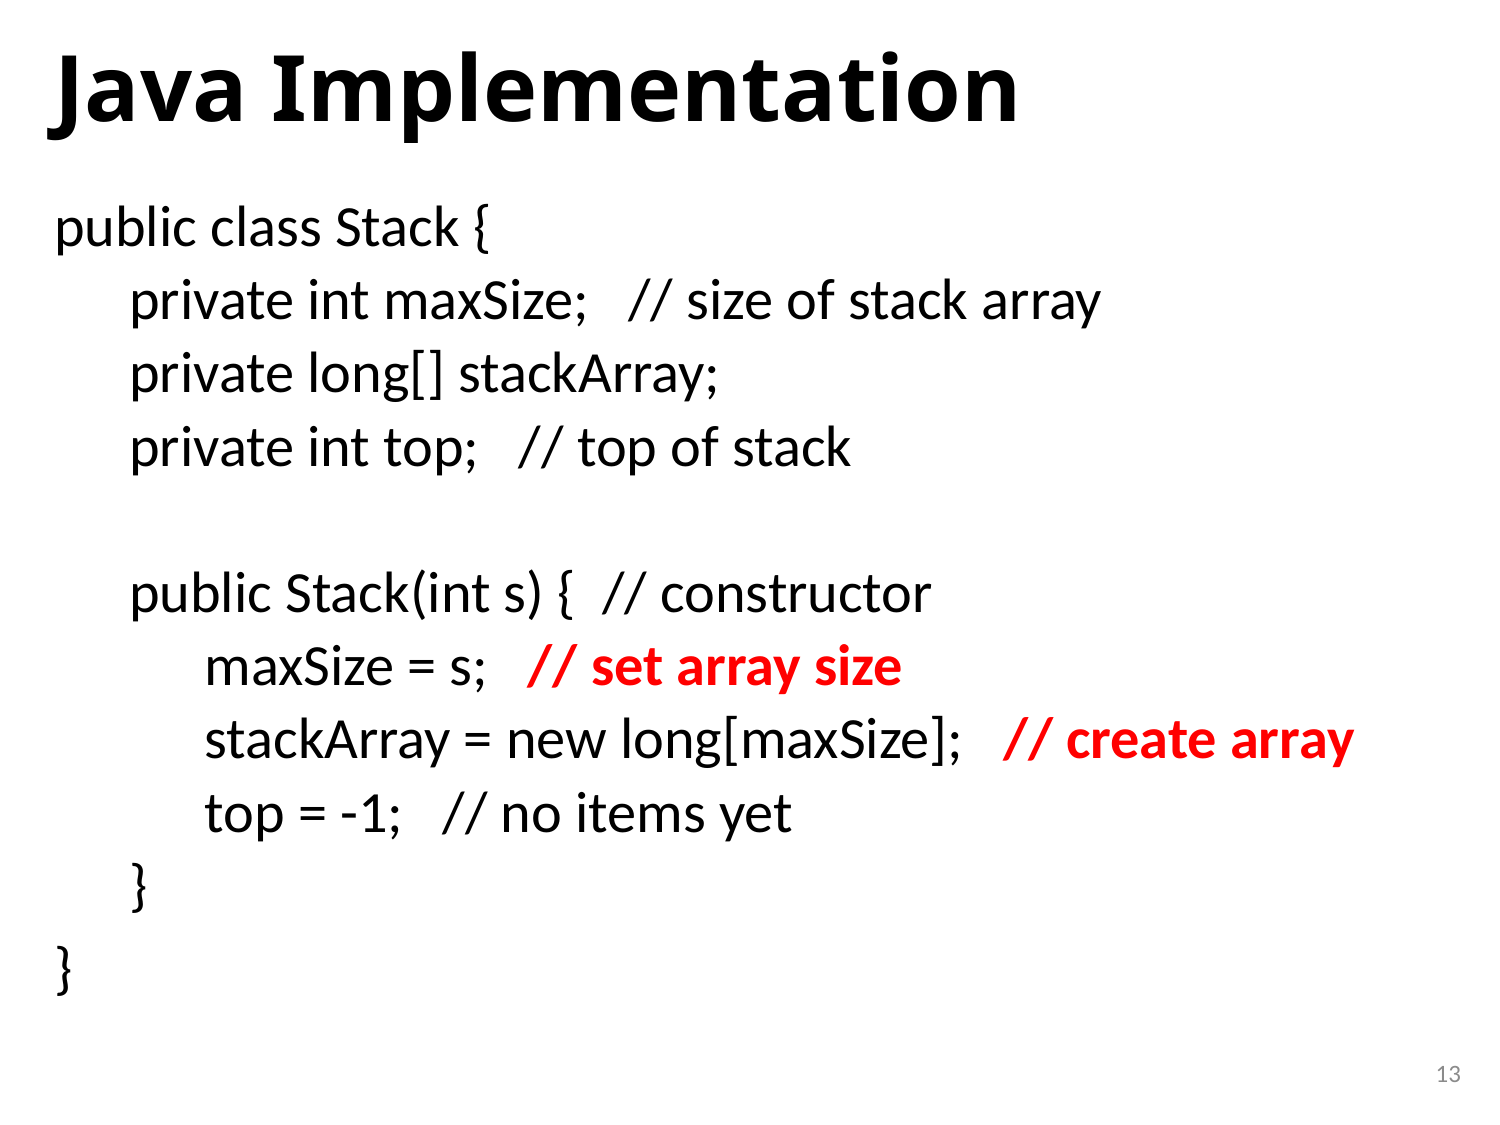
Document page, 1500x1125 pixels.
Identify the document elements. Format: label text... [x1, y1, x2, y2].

list public class Stack { private int maxSize; // size of stack array private long[] stackArray; private int top; // top of stack public Stack(int s) { // constructor maxSize = s; // set array size stackArray = new long[maxSize]; // create array top = -1; // no items yet } } [39, 188, 1461, 1085]
title Java Implementation [39, 22, 1461, 161]
slide_number 13 [1138, 1042, 1477, 1103]
